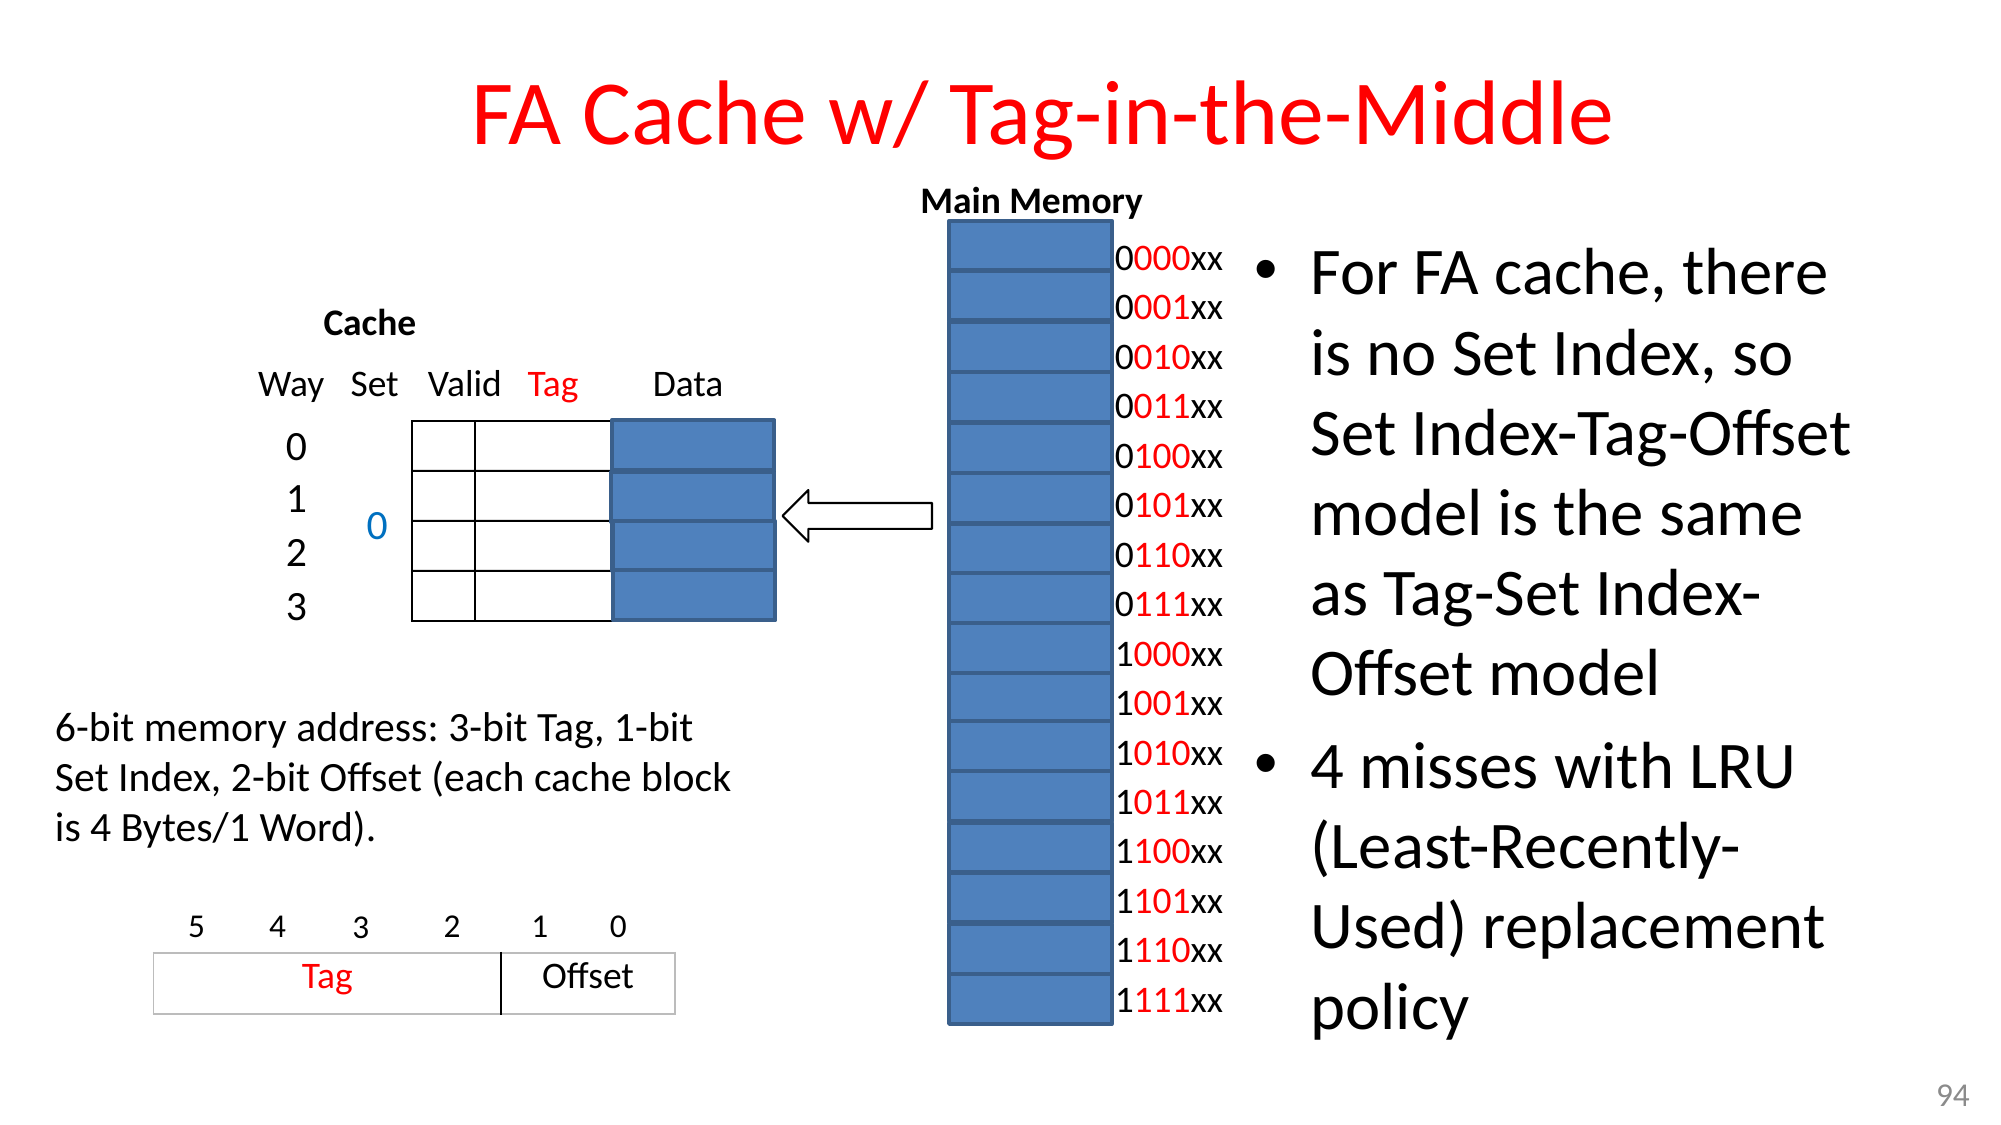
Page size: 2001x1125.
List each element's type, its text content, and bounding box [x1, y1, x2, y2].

text_box 6-bit memory address: 3-bit Tag, 1-bit Set Index, 2-bit Offset (each cache block is 4 Bytes/1 Word). [40, 692, 755, 858]
text_box 0 [595, 896, 638, 952]
text_box For FA cache, there is no Set Index, so Set Index-Tag-Offset model is the same as Tag-Set Index-Offset model 4 misses with LRU (Least-Recently-Used) replacement policy [1239, 220, 1883, 1100]
text_box 2 [271, 517, 323, 570]
text_box 0 [271, 411, 323, 463]
text_box 3 [271, 570, 323, 636]
table_header Offset [502, 954, 674, 1013]
text_box [947, 471, 1099, 521]
text_box [780, 488, 935, 544]
text_box [947, 769, 1099, 821]
text_box 0000xx 0001xx 0010xx 0011xx 0100xx 0101xx 0110xx 0111xx 1000xx 1001xx 1010xx 1011xx 1100xx 1101xx 1110xx 1111xx [1099, 220, 1239, 1028]
text_box 1 [516, 896, 564, 952]
text_box Set [340, 351, 414, 412]
text_box Valid [414, 351, 517, 412]
text_box 5 [173, 896, 220, 952]
text_box [947, 870, 1099, 922]
text_box [947, 972, 1099, 1026]
slide_number 94 [1884, 1061, 1985, 1125]
text_box [947, 922, 1099, 972]
text_box 4 [254, 896, 297, 952]
text_box [947, 719, 1099, 769]
text_box 2 [429, 896, 472, 952]
text_box [947, 268, 1099, 320]
text_box Way [243, 351, 340, 412]
text_box [947, 370, 1099, 421]
text_box Cache [308, 290, 432, 350]
text_box [947, 821, 1099, 870]
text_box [476, 420, 613, 622]
text_box [947, 521, 1099, 571]
text_box [947, 621, 1099, 671]
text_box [412, 420, 476, 622]
text_box [947, 320, 1099, 370]
text_box [947, 219, 1114, 268]
text_box [947, 671, 1099, 719]
text_box [947, 421, 1099, 471]
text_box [613, 420, 776, 622]
text_box Tag [517, 351, 594, 412]
title FA Cache w/ Tag-in-the-Middle [324, 45, 1763, 188]
text_box Main Memory [905, 168, 1159, 229]
text_box Data [638, 351, 739, 412]
text_box 0 [351, 490, 403, 556]
text_box [947, 571, 1099, 621]
text_box 1 [271, 463, 323, 517]
table_header Tag [154, 954, 500, 1013]
text_box 3 [337, 897, 385, 953]
